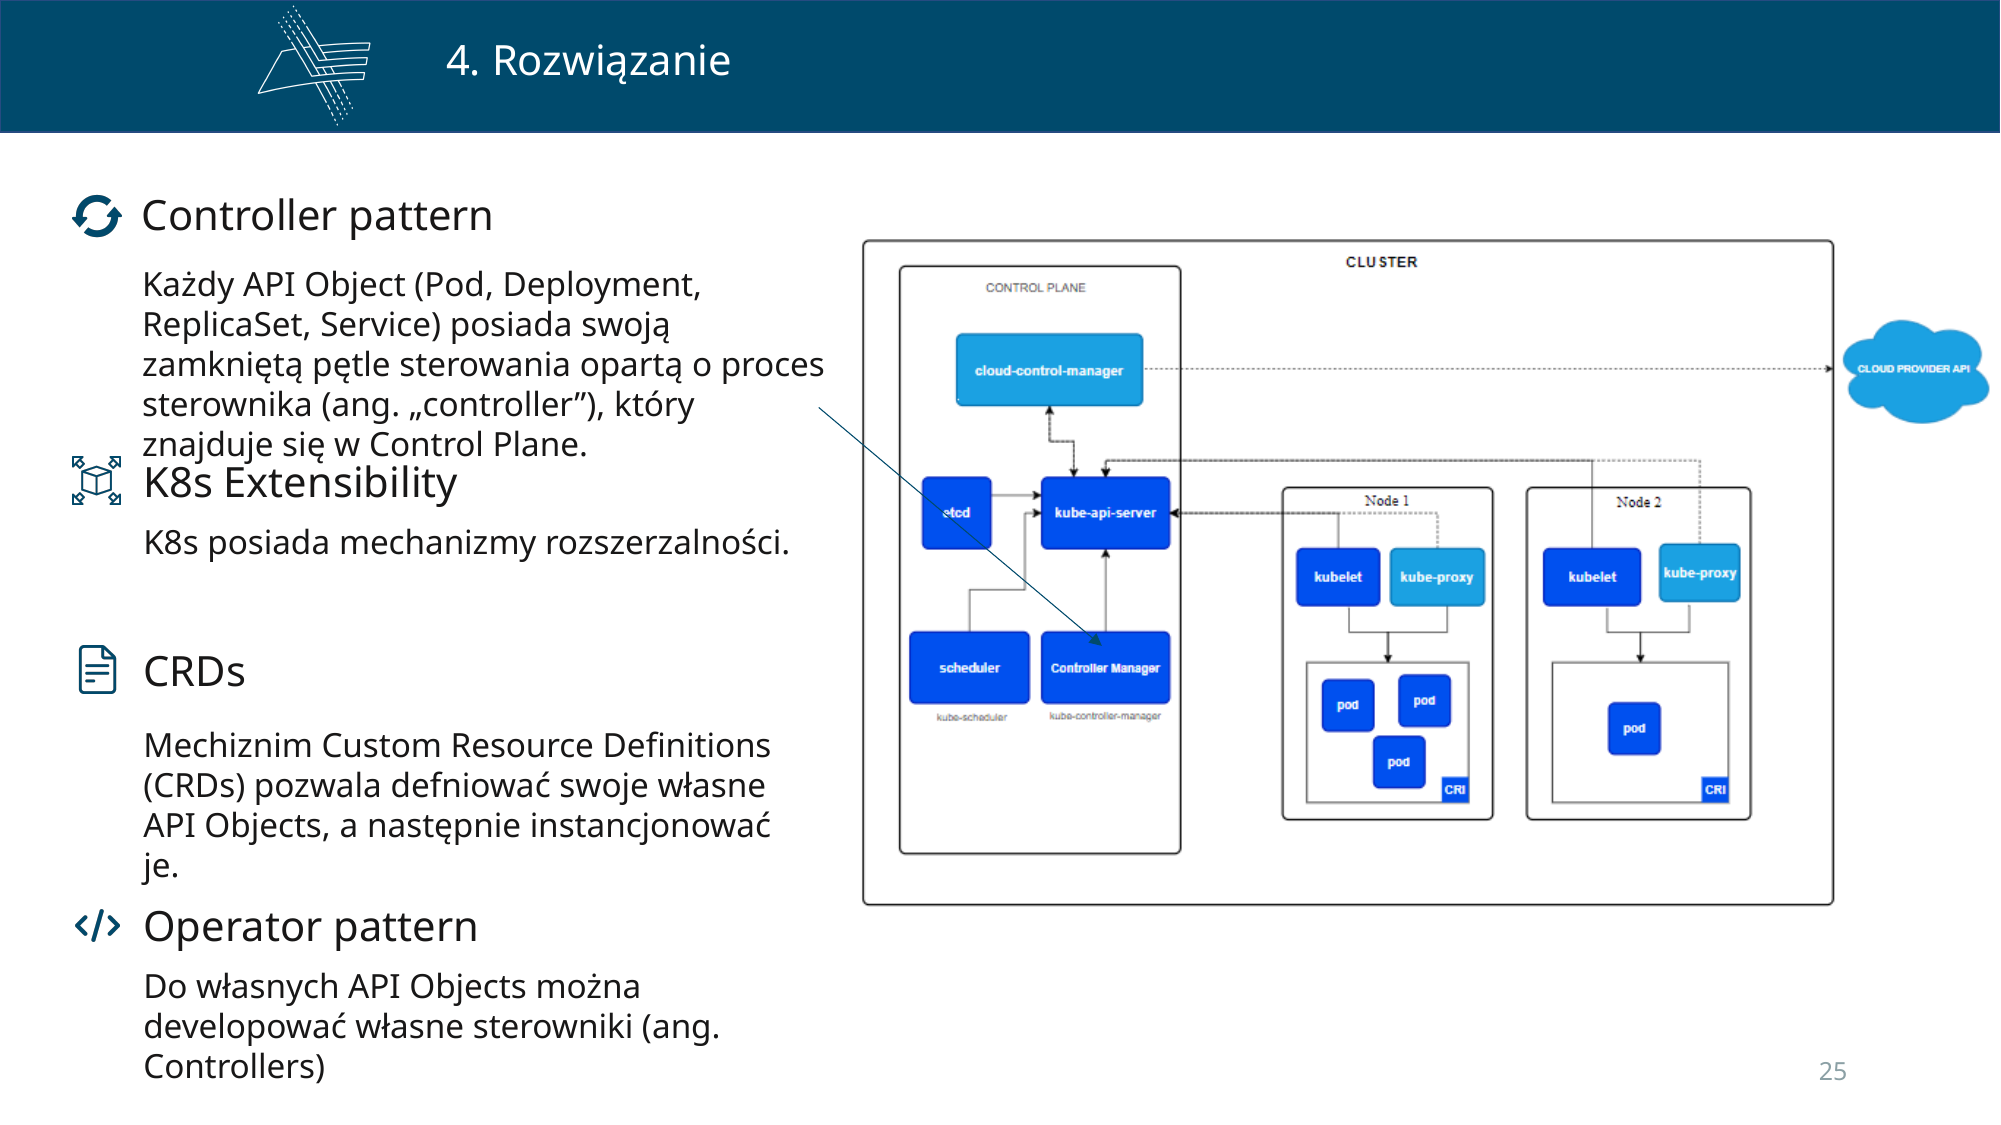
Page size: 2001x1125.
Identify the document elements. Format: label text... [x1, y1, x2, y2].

slide_number 25 [1412, 1042, 1863, 1103]
text_box Operator pattern [128, 892, 541, 957]
picture [848, 219, 1994, 926]
text_box Mechiznim Custom Resource Definitions (CRDs) pozwala defniować swoje własne API Objects, a następnie instancjonować je. [128, 716, 797, 892]
text_box K8s Extensibility [128, 448, 541, 513]
text_box Controller pattern [127, 181, 540, 247]
text_box Każdy API Object (Pod, Deployment, ReplicaSet, Service) posiada swoją zamkniętą pętle sterowania opartą o proces sterownika (ang. „controller”), który znajduje się w Control Plane. [127, 255, 844, 471]
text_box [818, 407, 1102, 646]
picture [73, 901, 122, 950]
picture [106, 645, 122, 694]
text_box Do własnych API Objects można developować własne sterowniki (ang. Controllers) [128, 957, 836, 1093]
text_box CRDs [128, 637, 288, 702]
picture [82, 648, 113, 691]
picture [72, 456, 121, 505]
text_box K8s posiada mechanizmy rozszerzalności. [128, 513, 818, 569]
text_box 4. Rozwiązanie [431, 26, 1367, 92]
picture [73, 645, 80, 694]
picture [72, 191, 122, 241]
text_box [0, 0, 2000, 133]
